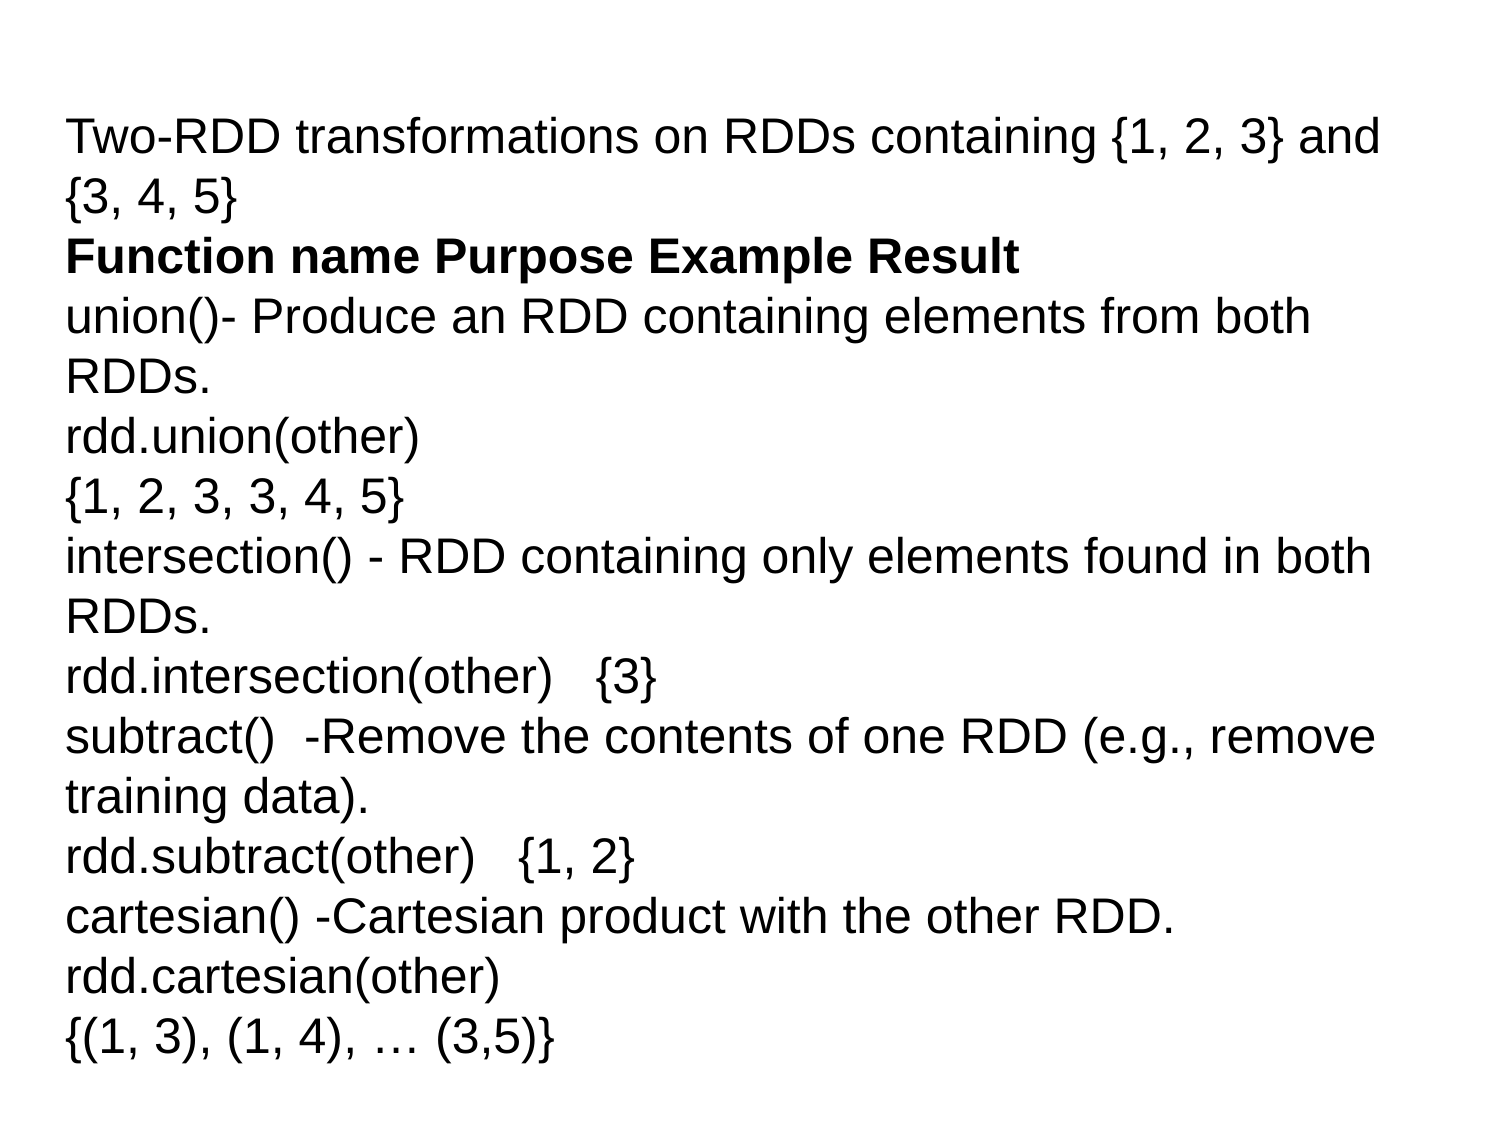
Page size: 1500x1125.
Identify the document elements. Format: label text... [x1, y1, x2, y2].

text_box Two-RDD transformations on RDDs containing {1, 2, 3} and {3, 4, 5} Function name Purpose Example Result union()- Produce an RDD containing elements from both RDDs. rdd.union(other) {1, 2, 3, 3, 4, 5} intersection() - RDD containing only elements found in both RDDs. rdd.intersection(other) {3} subtract() -Remove the contents of one RDD (e.g., remove training data). rdd.subtract(other) {1, 2} cartesian() -Cartesian product with the other RDD. rdd.cartesian(other) {(1, 3), (1, 4), … (3,5)} [49, 95, 1400, 1071]
